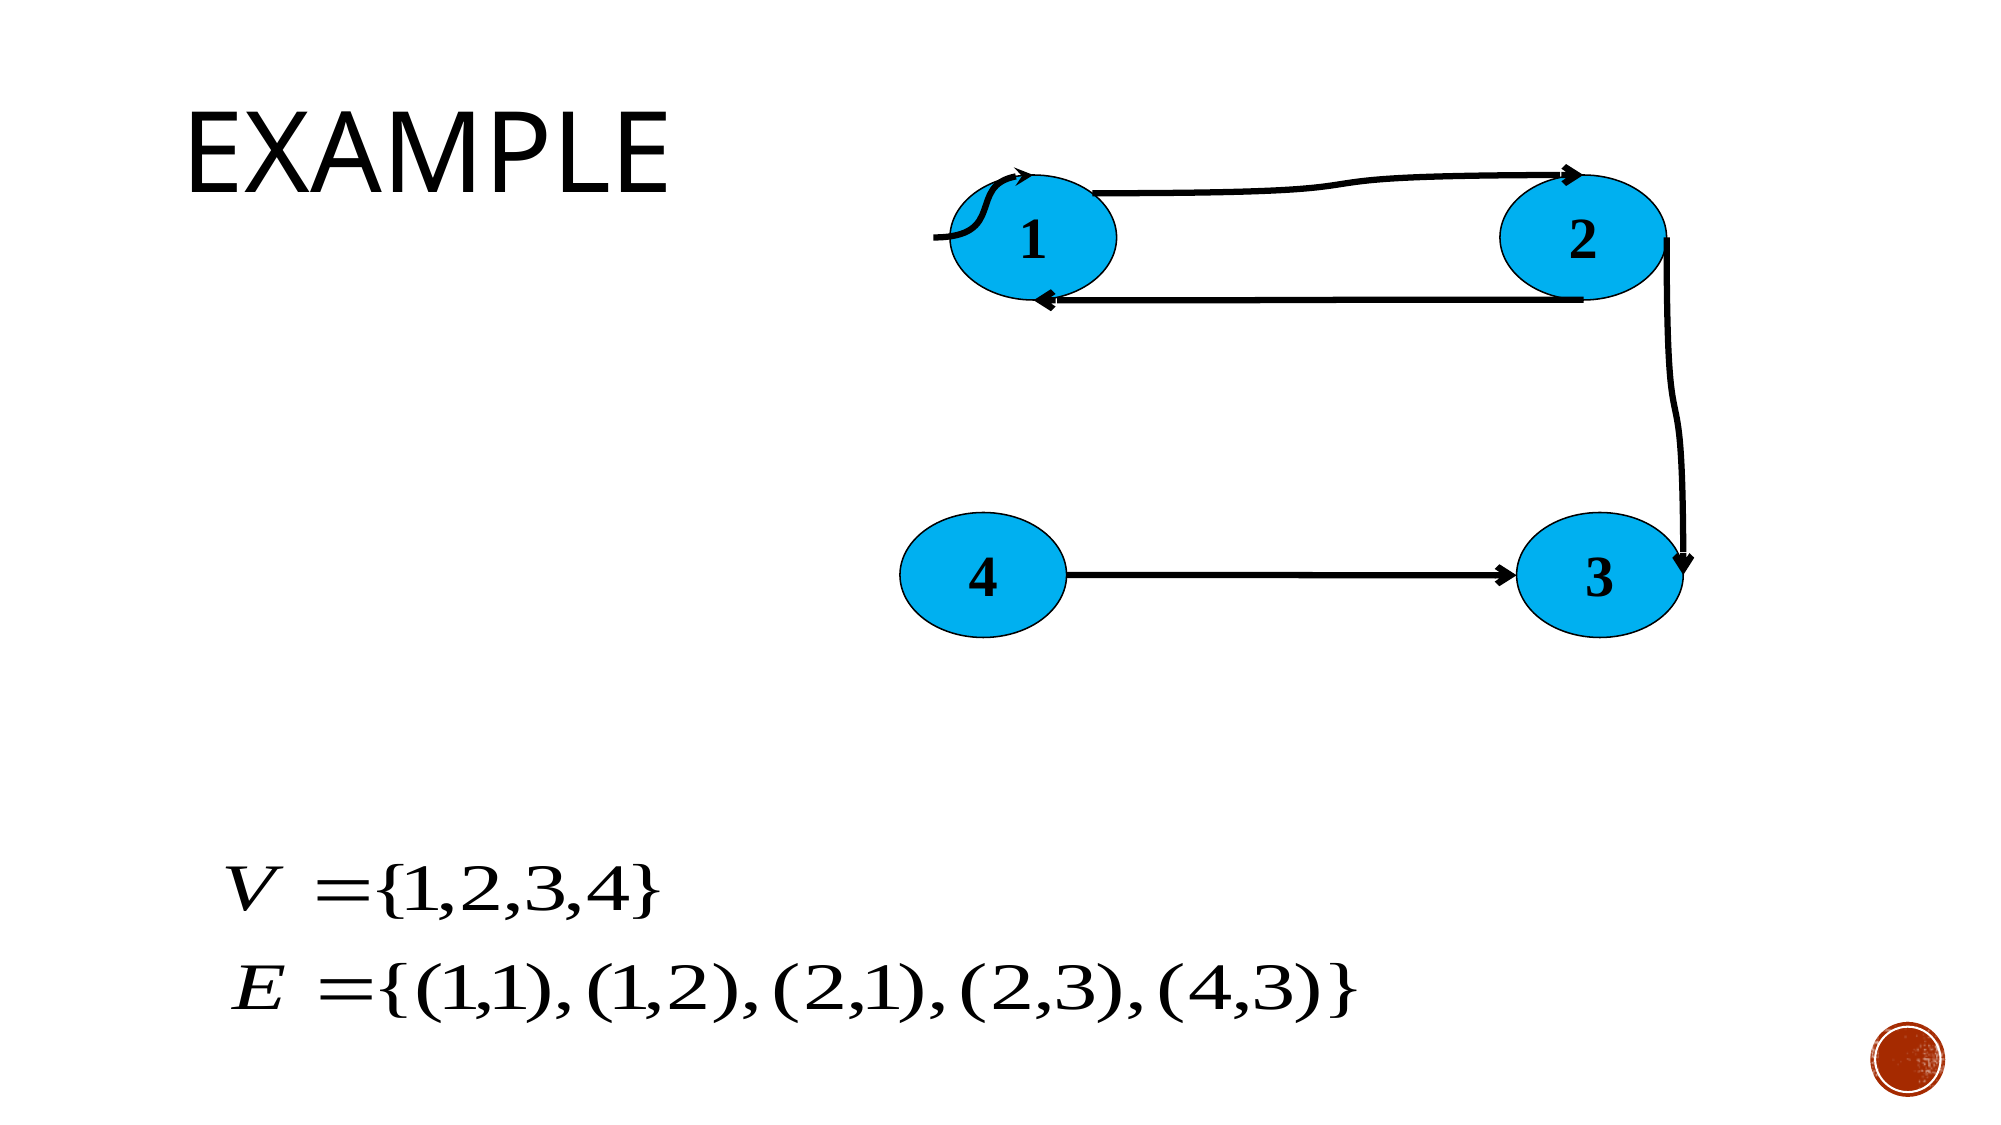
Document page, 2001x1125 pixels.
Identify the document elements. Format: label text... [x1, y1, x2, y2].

text_box 1 [950, 174, 1117, 300]
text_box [1331, 0, 1345, 428]
title Example [166, 62, 784, 250]
text_box 2 [1499, 174, 1667, 300]
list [221, 854, 1372, 1036]
text_box 3 [1516, 512, 1684, 638]
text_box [1669, 239, 1681, 574]
text_box 4 [899, 512, 1067, 638]
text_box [935, 177, 1031, 235]
